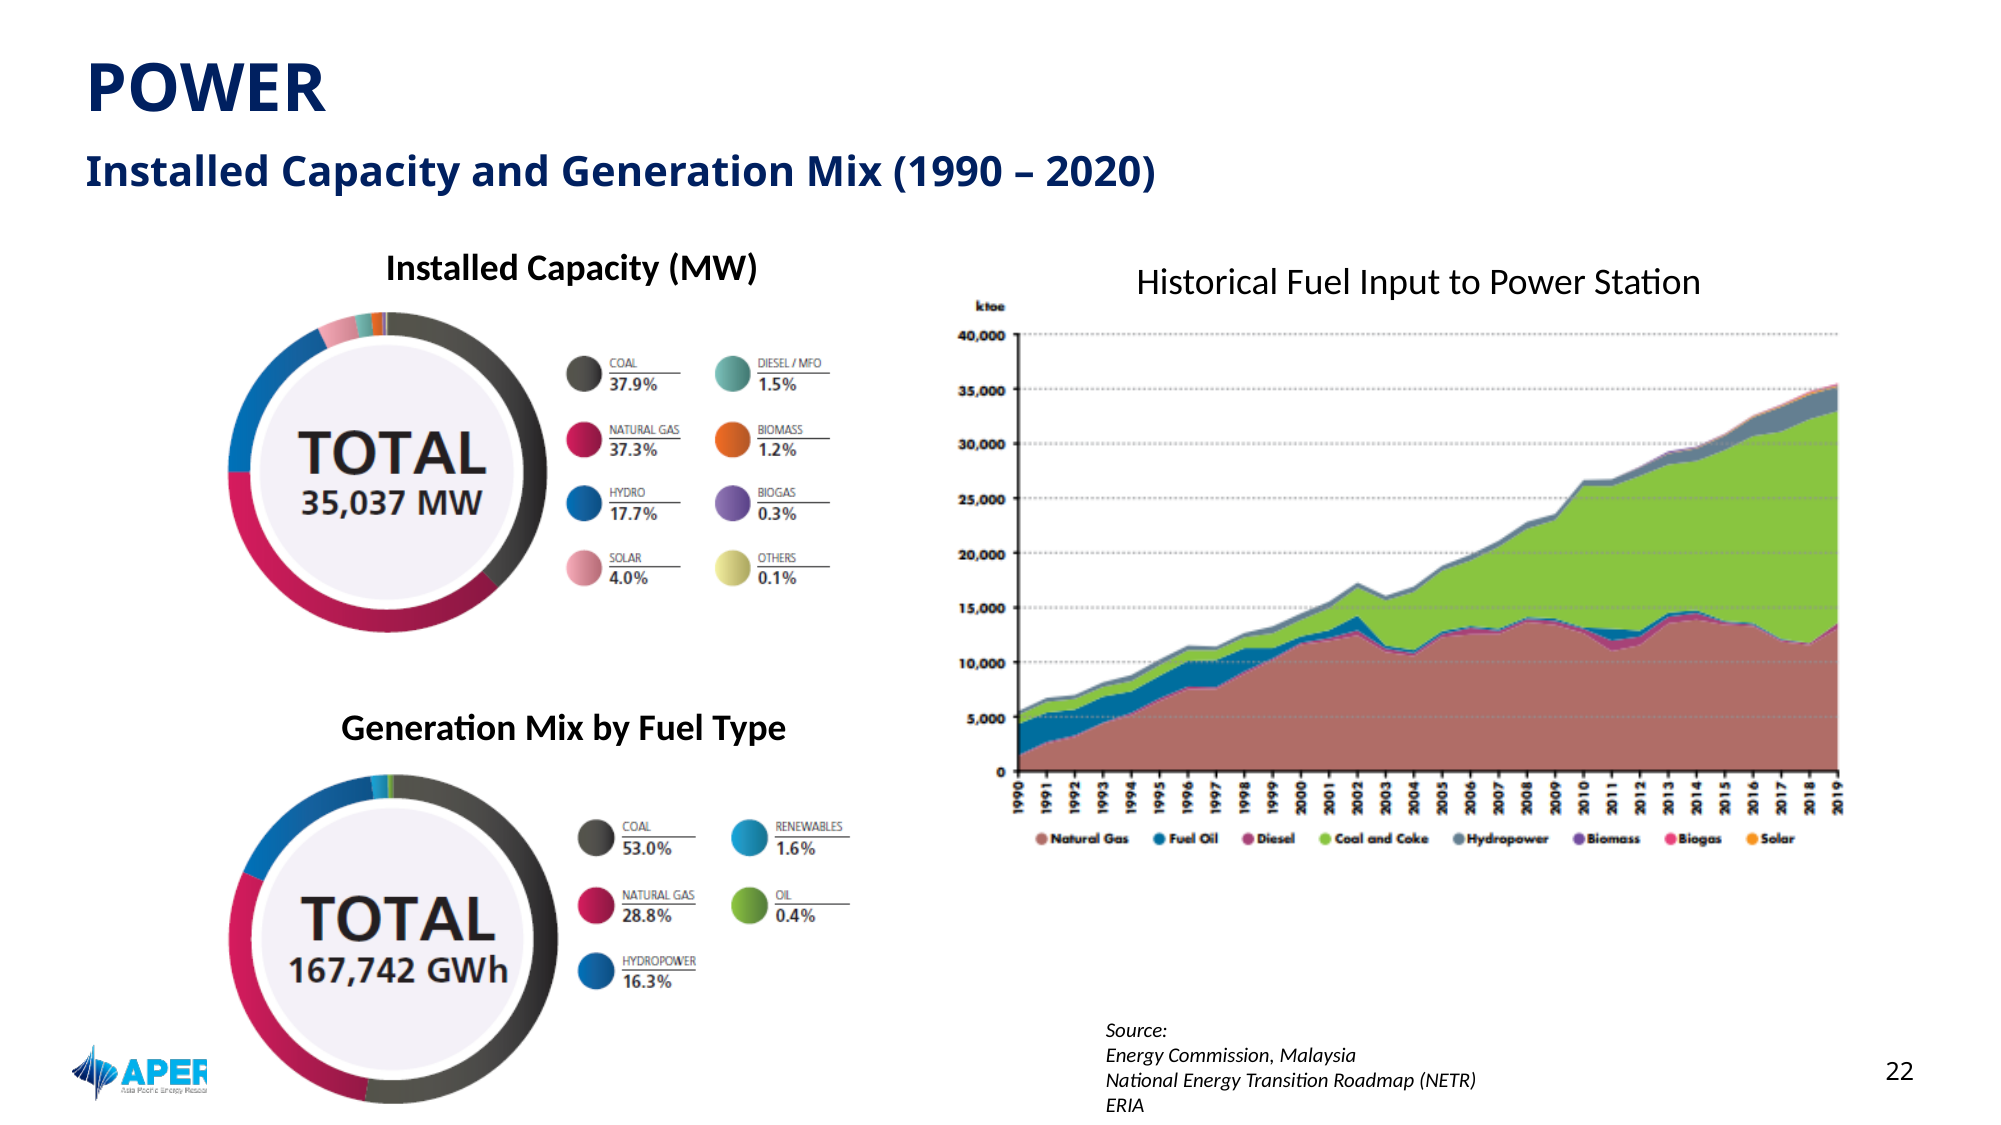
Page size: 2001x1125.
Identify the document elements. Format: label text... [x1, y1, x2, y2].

picture [70, 756, 887, 1117]
text_box Generation Mix by Fuel Type [326, 695, 838, 756]
text_box Historical Fuel Input to Power Station [1121, 249, 2000, 310]
text_box Source: Energy Commission, Malaysia National Energy Transition Roadmap (NETR) ERIA [1090, 1008, 1644, 1124]
text_box Installed Capacity (MW) [371, 236, 793, 296]
picture [222, 305, 838, 637]
picture [940, 280, 1871, 862]
slide_number 22 [1644, 1042, 1930, 1103]
title Installed Capacity and Generation Mix (1990 – 2020) [70, 134, 1930, 203]
text_box POWER [70, 45, 1930, 134]
